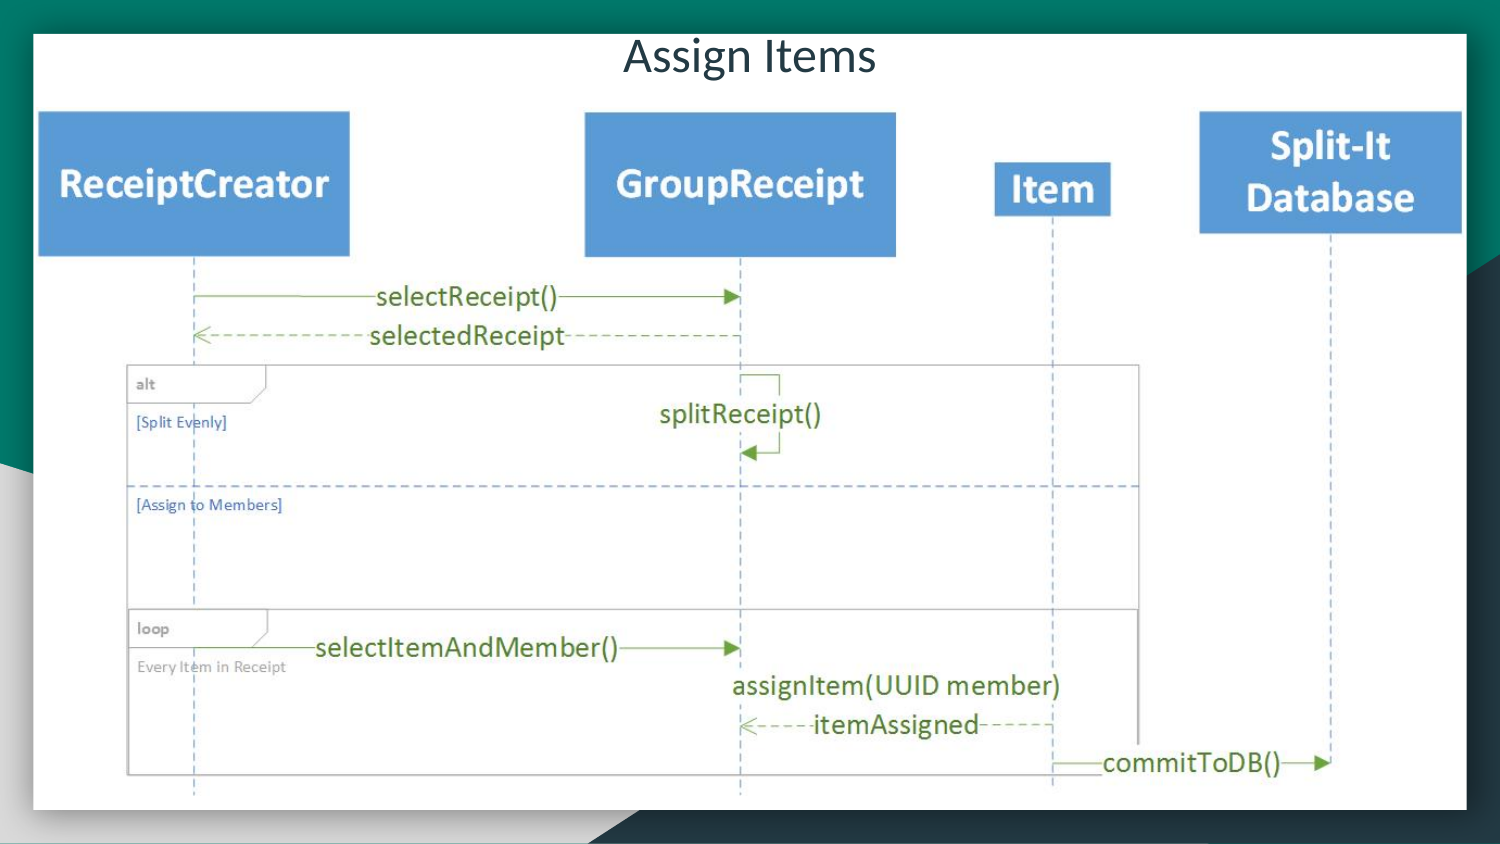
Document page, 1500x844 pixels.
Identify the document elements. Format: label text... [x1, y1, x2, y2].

picture [36, 107, 1464, 796]
list Assign Items [141, 35, 1359, 98]
